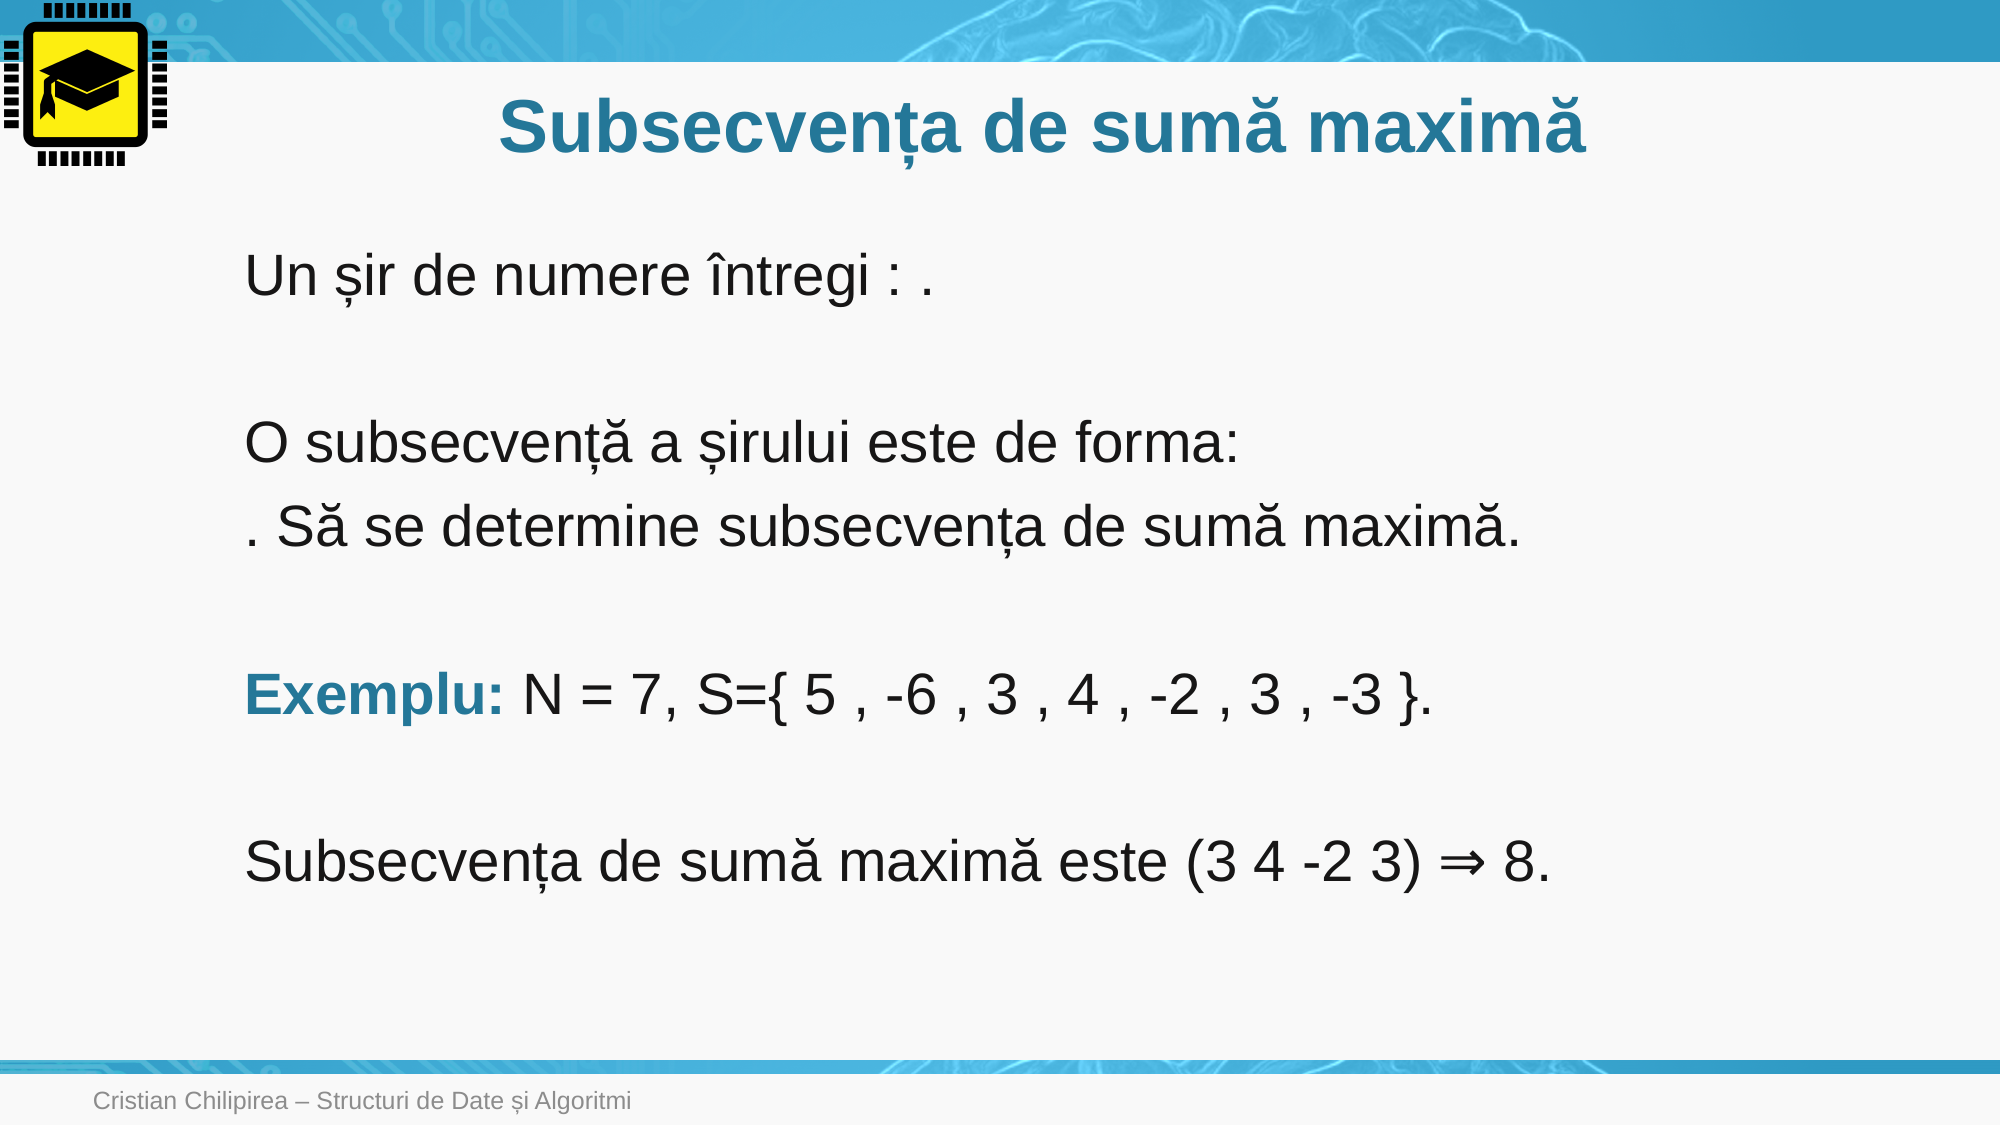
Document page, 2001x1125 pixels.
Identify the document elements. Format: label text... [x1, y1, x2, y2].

title Subsecvența de sumă maximă [170, 76, 1915, 180]
picture [0, 0, 2000, 166]
footer Cristian Chilipirea – Structuri de Date și Algoritmi [77, 1073, 1338, 1125]
picture [0, 1060, 2000, 1074]
